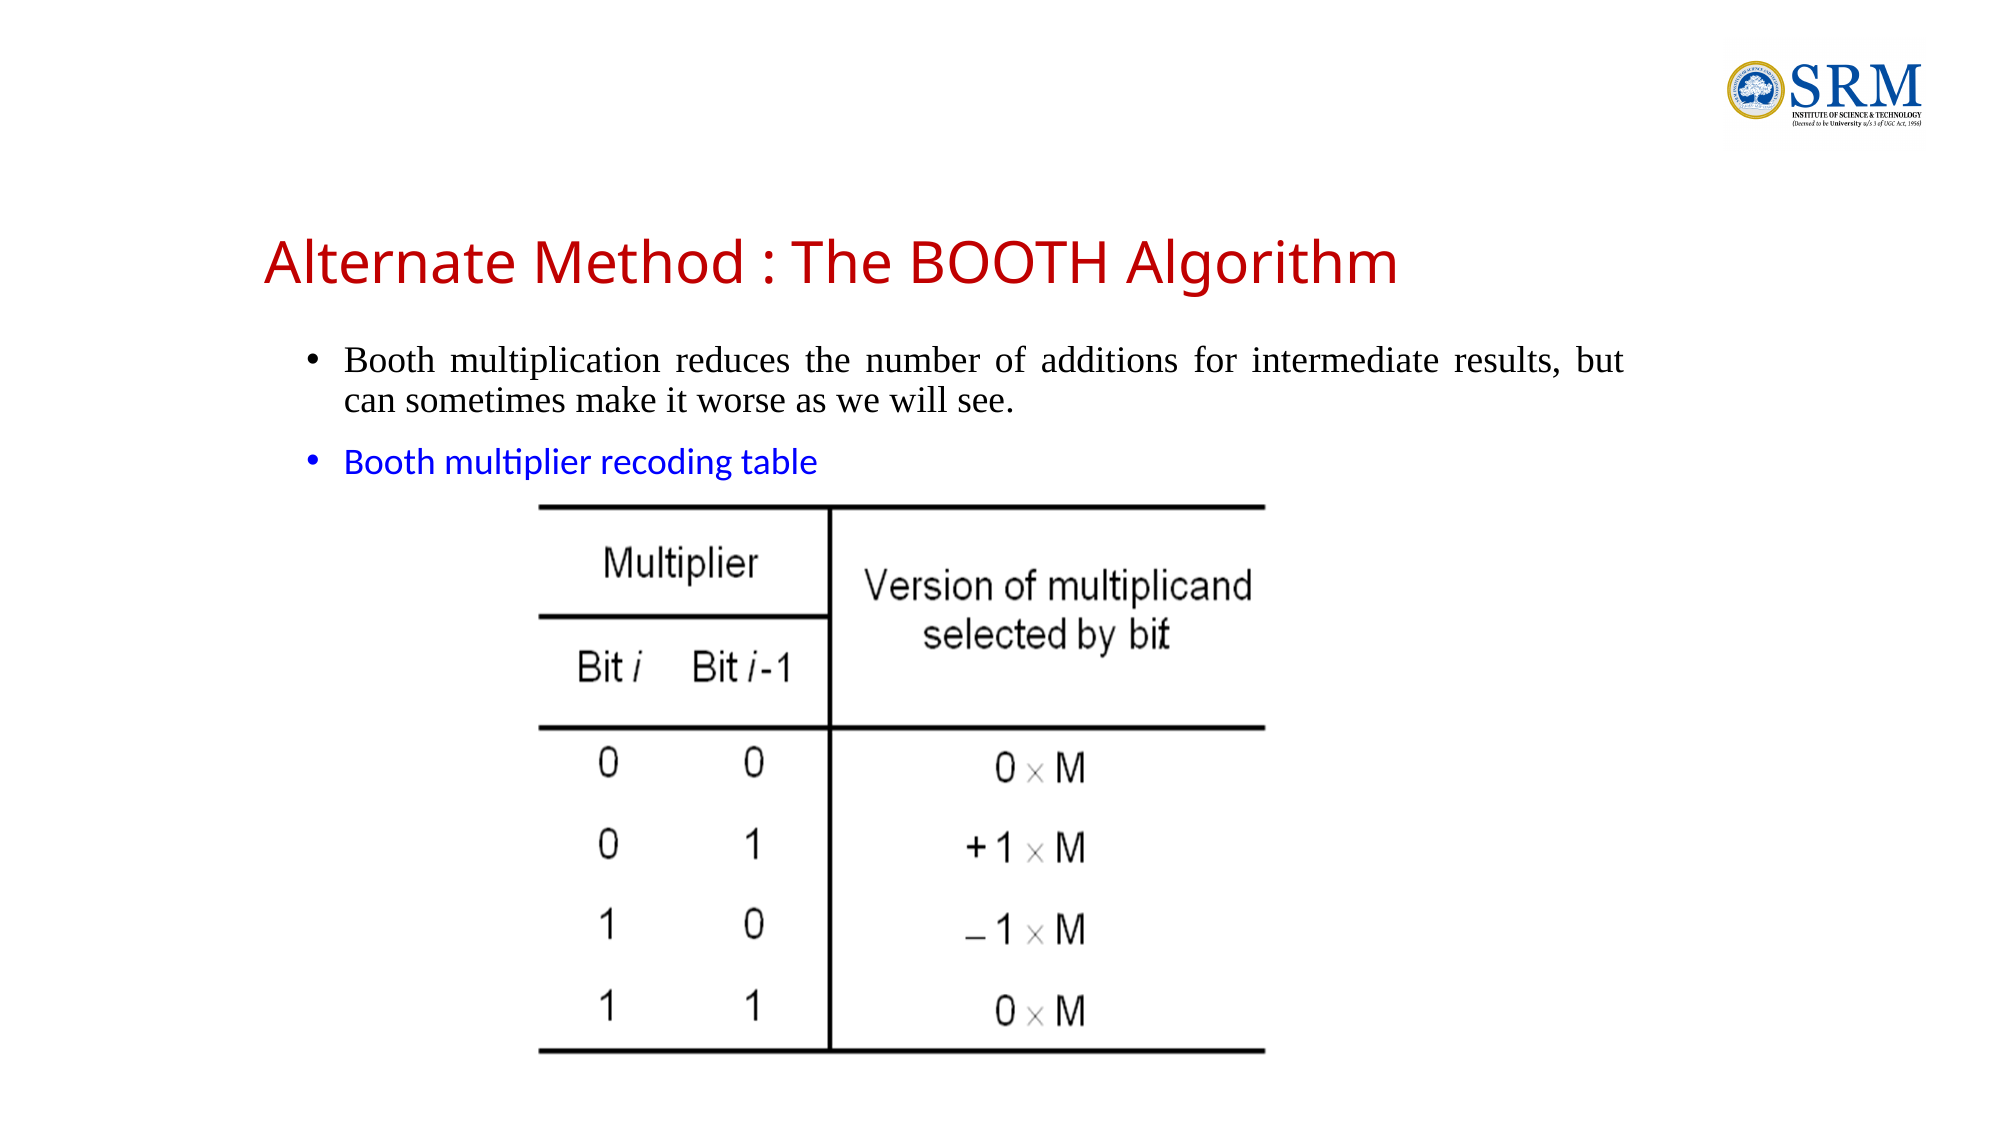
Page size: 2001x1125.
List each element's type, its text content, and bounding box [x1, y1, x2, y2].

title Alternate Method : The BOOTH Algorithm [249, 171, 1600, 359]
list Booth multiplication reduces the number of additions for intermediate results, but can sometimes make it worse as we will see. Booth multiplier recoding table [291, 332, 1642, 1075]
picture [537, 502, 1278, 1076]
picture [1723, 37, 1926, 151]
